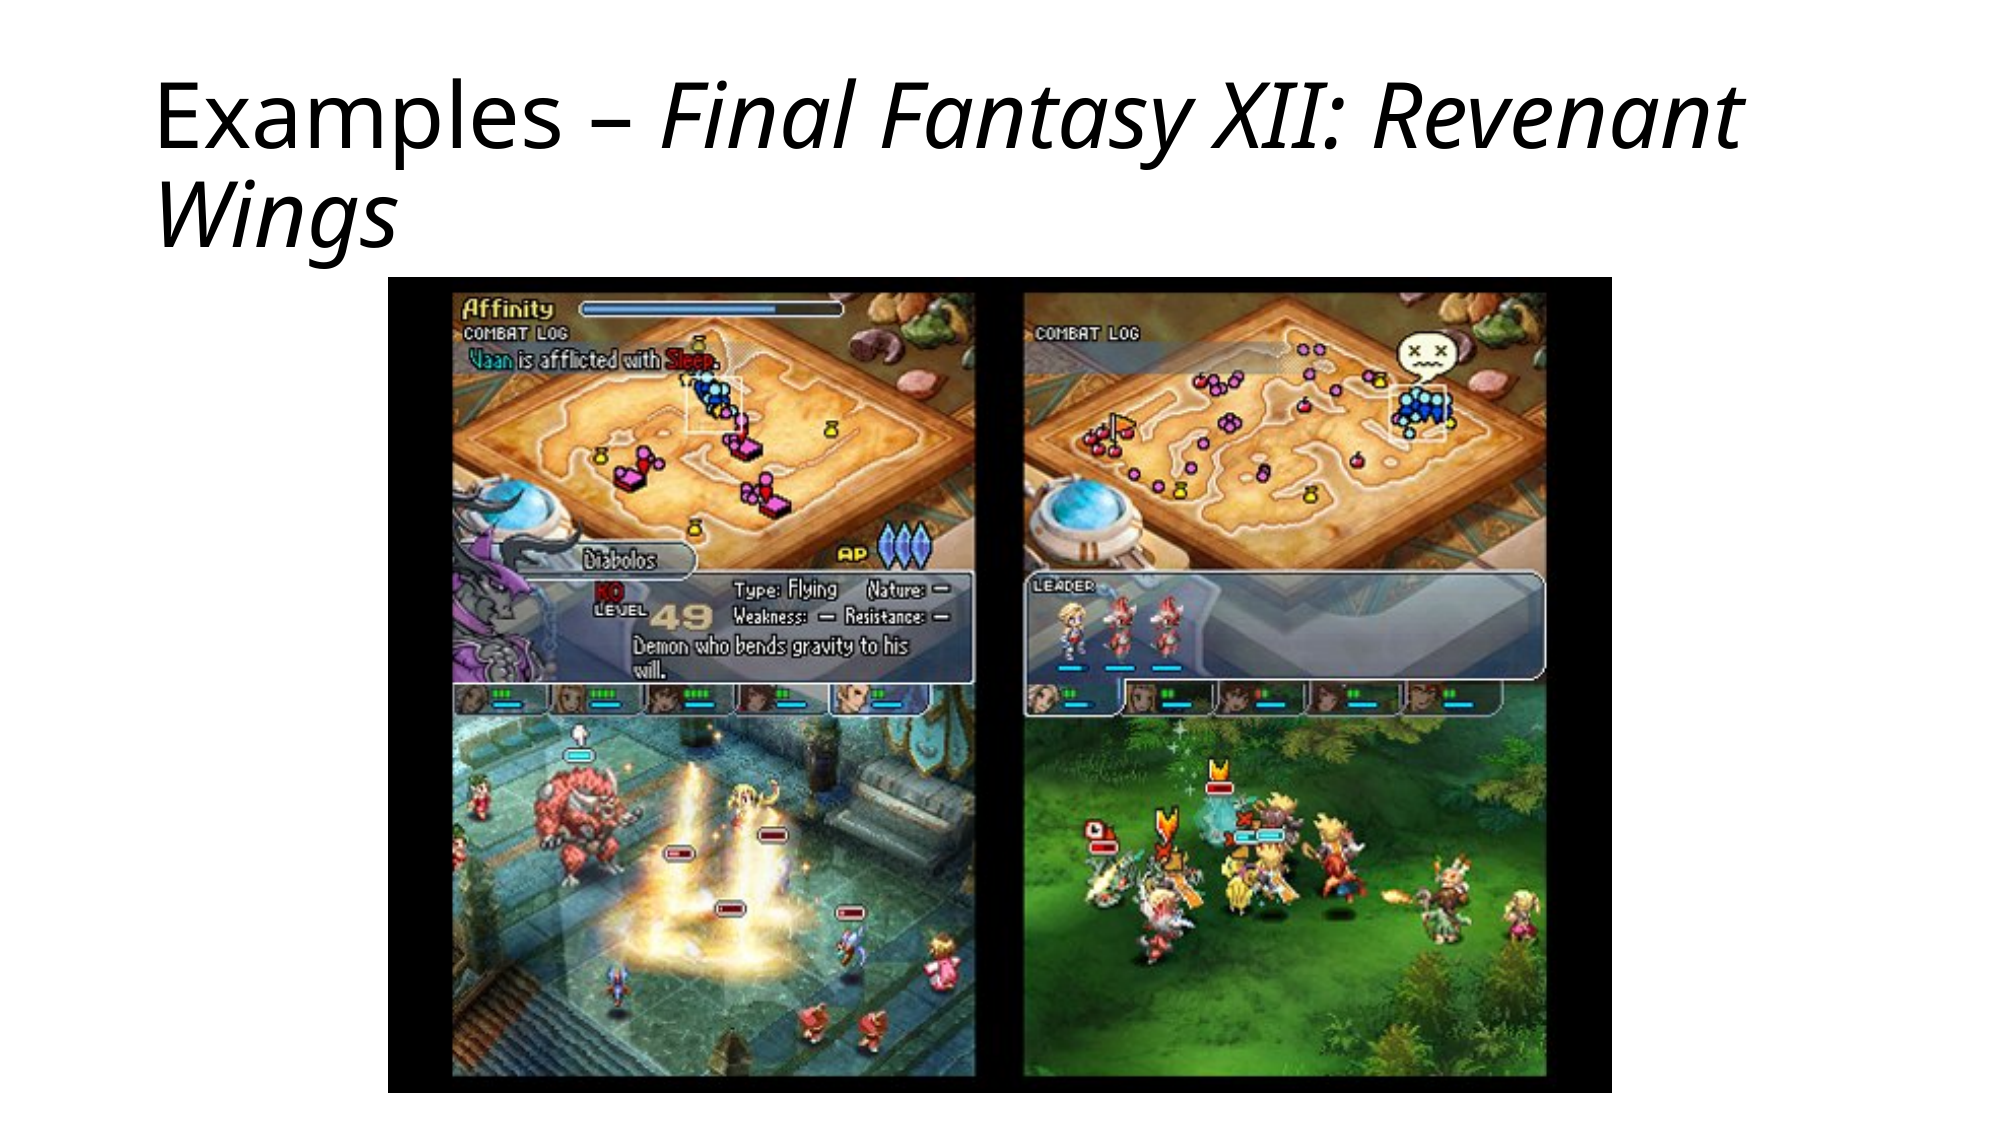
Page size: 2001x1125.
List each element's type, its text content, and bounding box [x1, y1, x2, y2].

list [388, 277, 1612, 1094]
title Examples – Final Fantasy XII: Revenant Wings [137, 59, 1863, 278]
